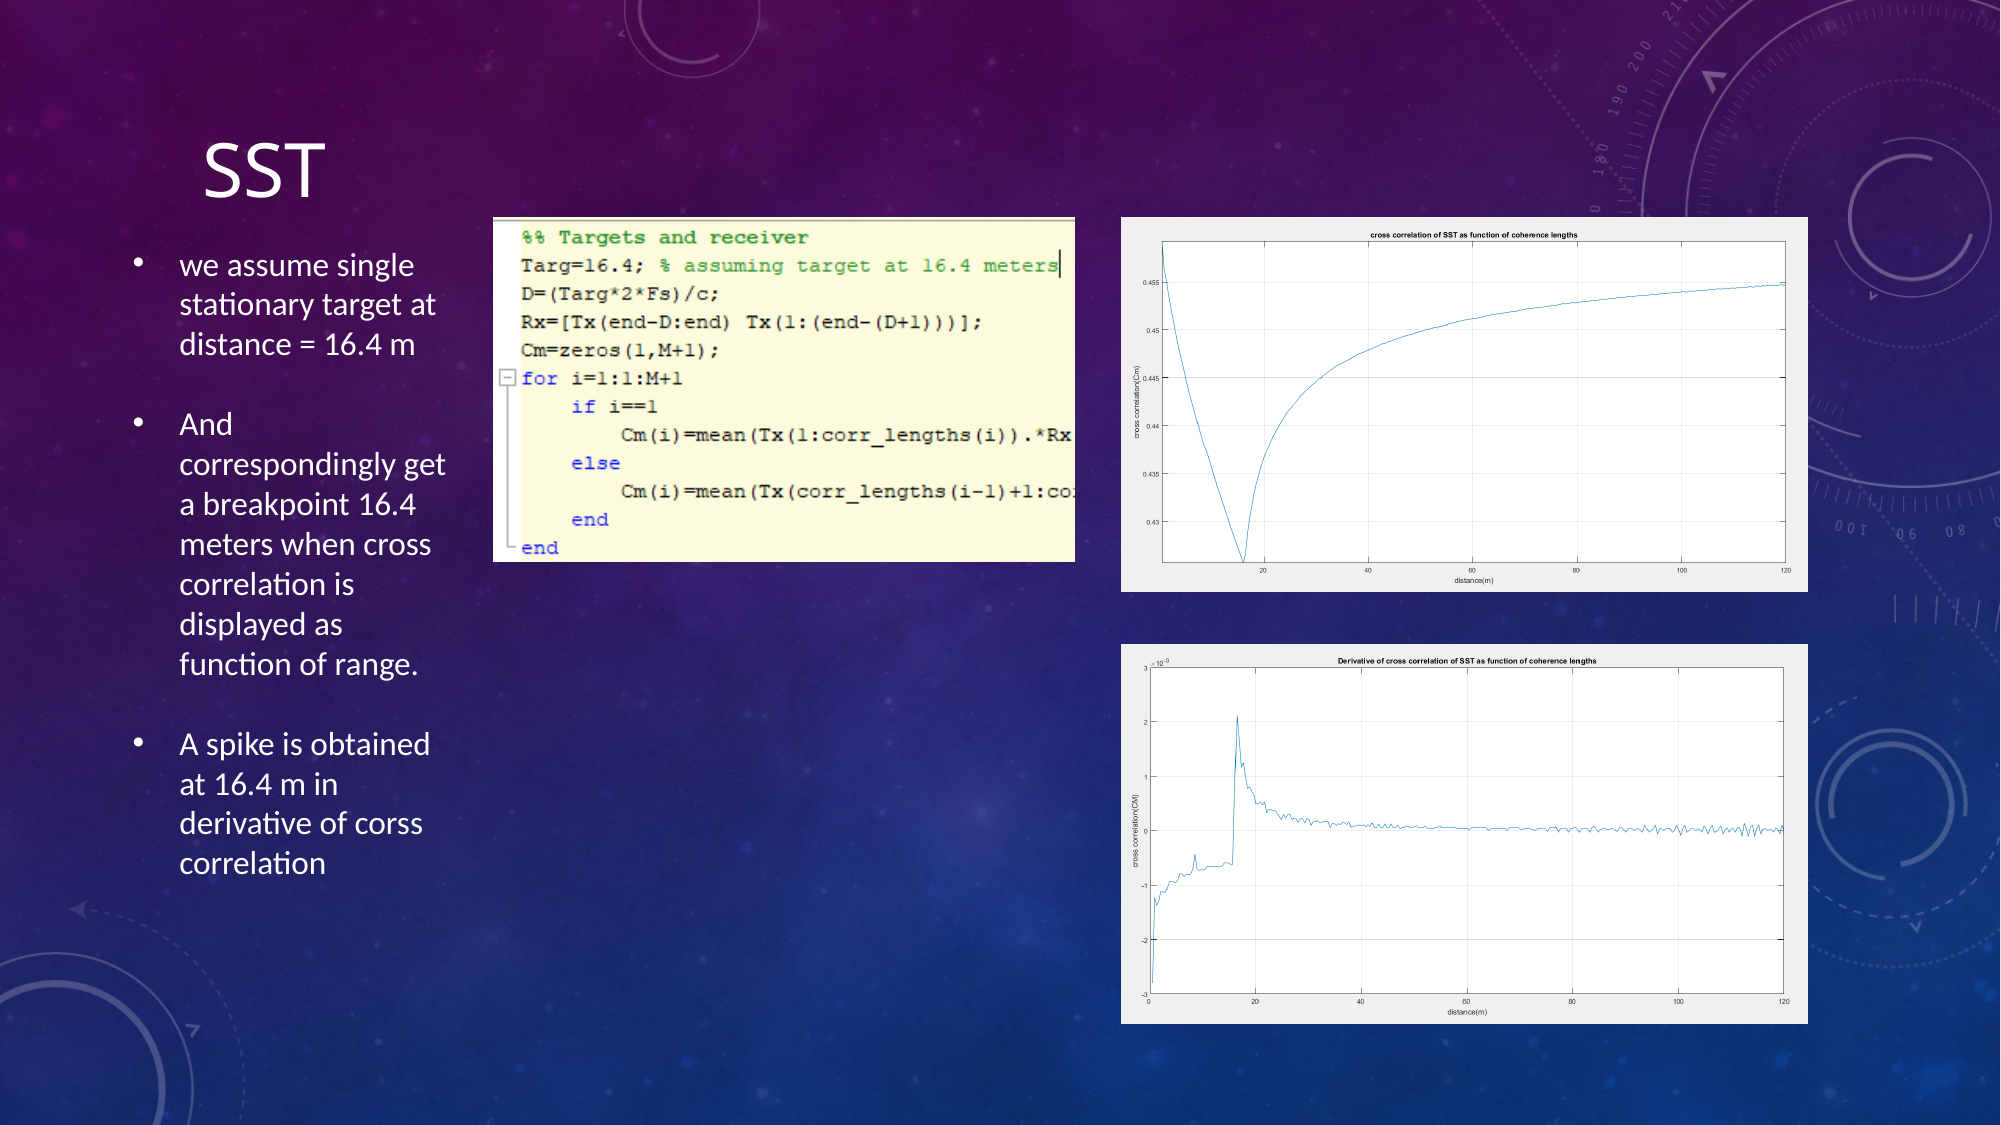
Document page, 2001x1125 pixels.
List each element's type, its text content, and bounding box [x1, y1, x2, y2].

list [1121, 217, 1809, 592]
text_box we assume single stationary target at distance = 16.4 m And correspondingly get a breakpoint 16.4 meters when cross correlation is displayed as function of range. A spike is obtained at 16.4 m in derivative of corss correlation [117, 235, 471, 889]
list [492, 217, 1075, 562]
title SST [187, 99, 1813, 236]
picture [0, 0, 2001, 1125]
